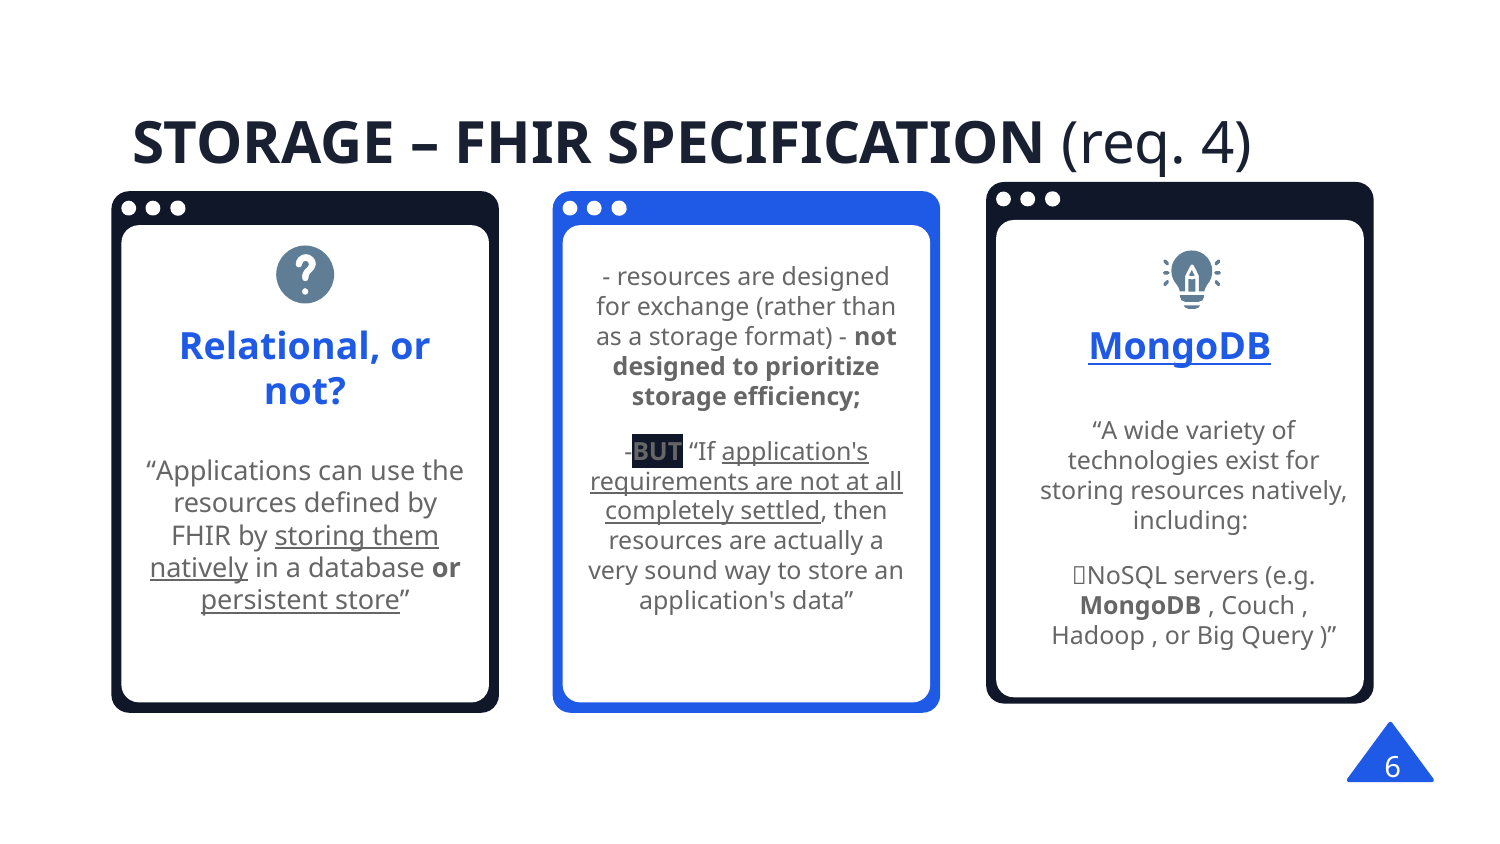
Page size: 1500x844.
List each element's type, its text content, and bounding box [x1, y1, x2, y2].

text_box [1162, 250, 1222, 310]
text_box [985, 181, 1374, 704]
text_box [111, 190, 500, 714]
title STORAGE – FHIR SPECIFICATION (req. 4) [117, 90, 1383, 167]
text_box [552, 190, 941, 714]
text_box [1159, 406, 1217, 468]
text_box 6 [1347, 721, 1434, 783]
